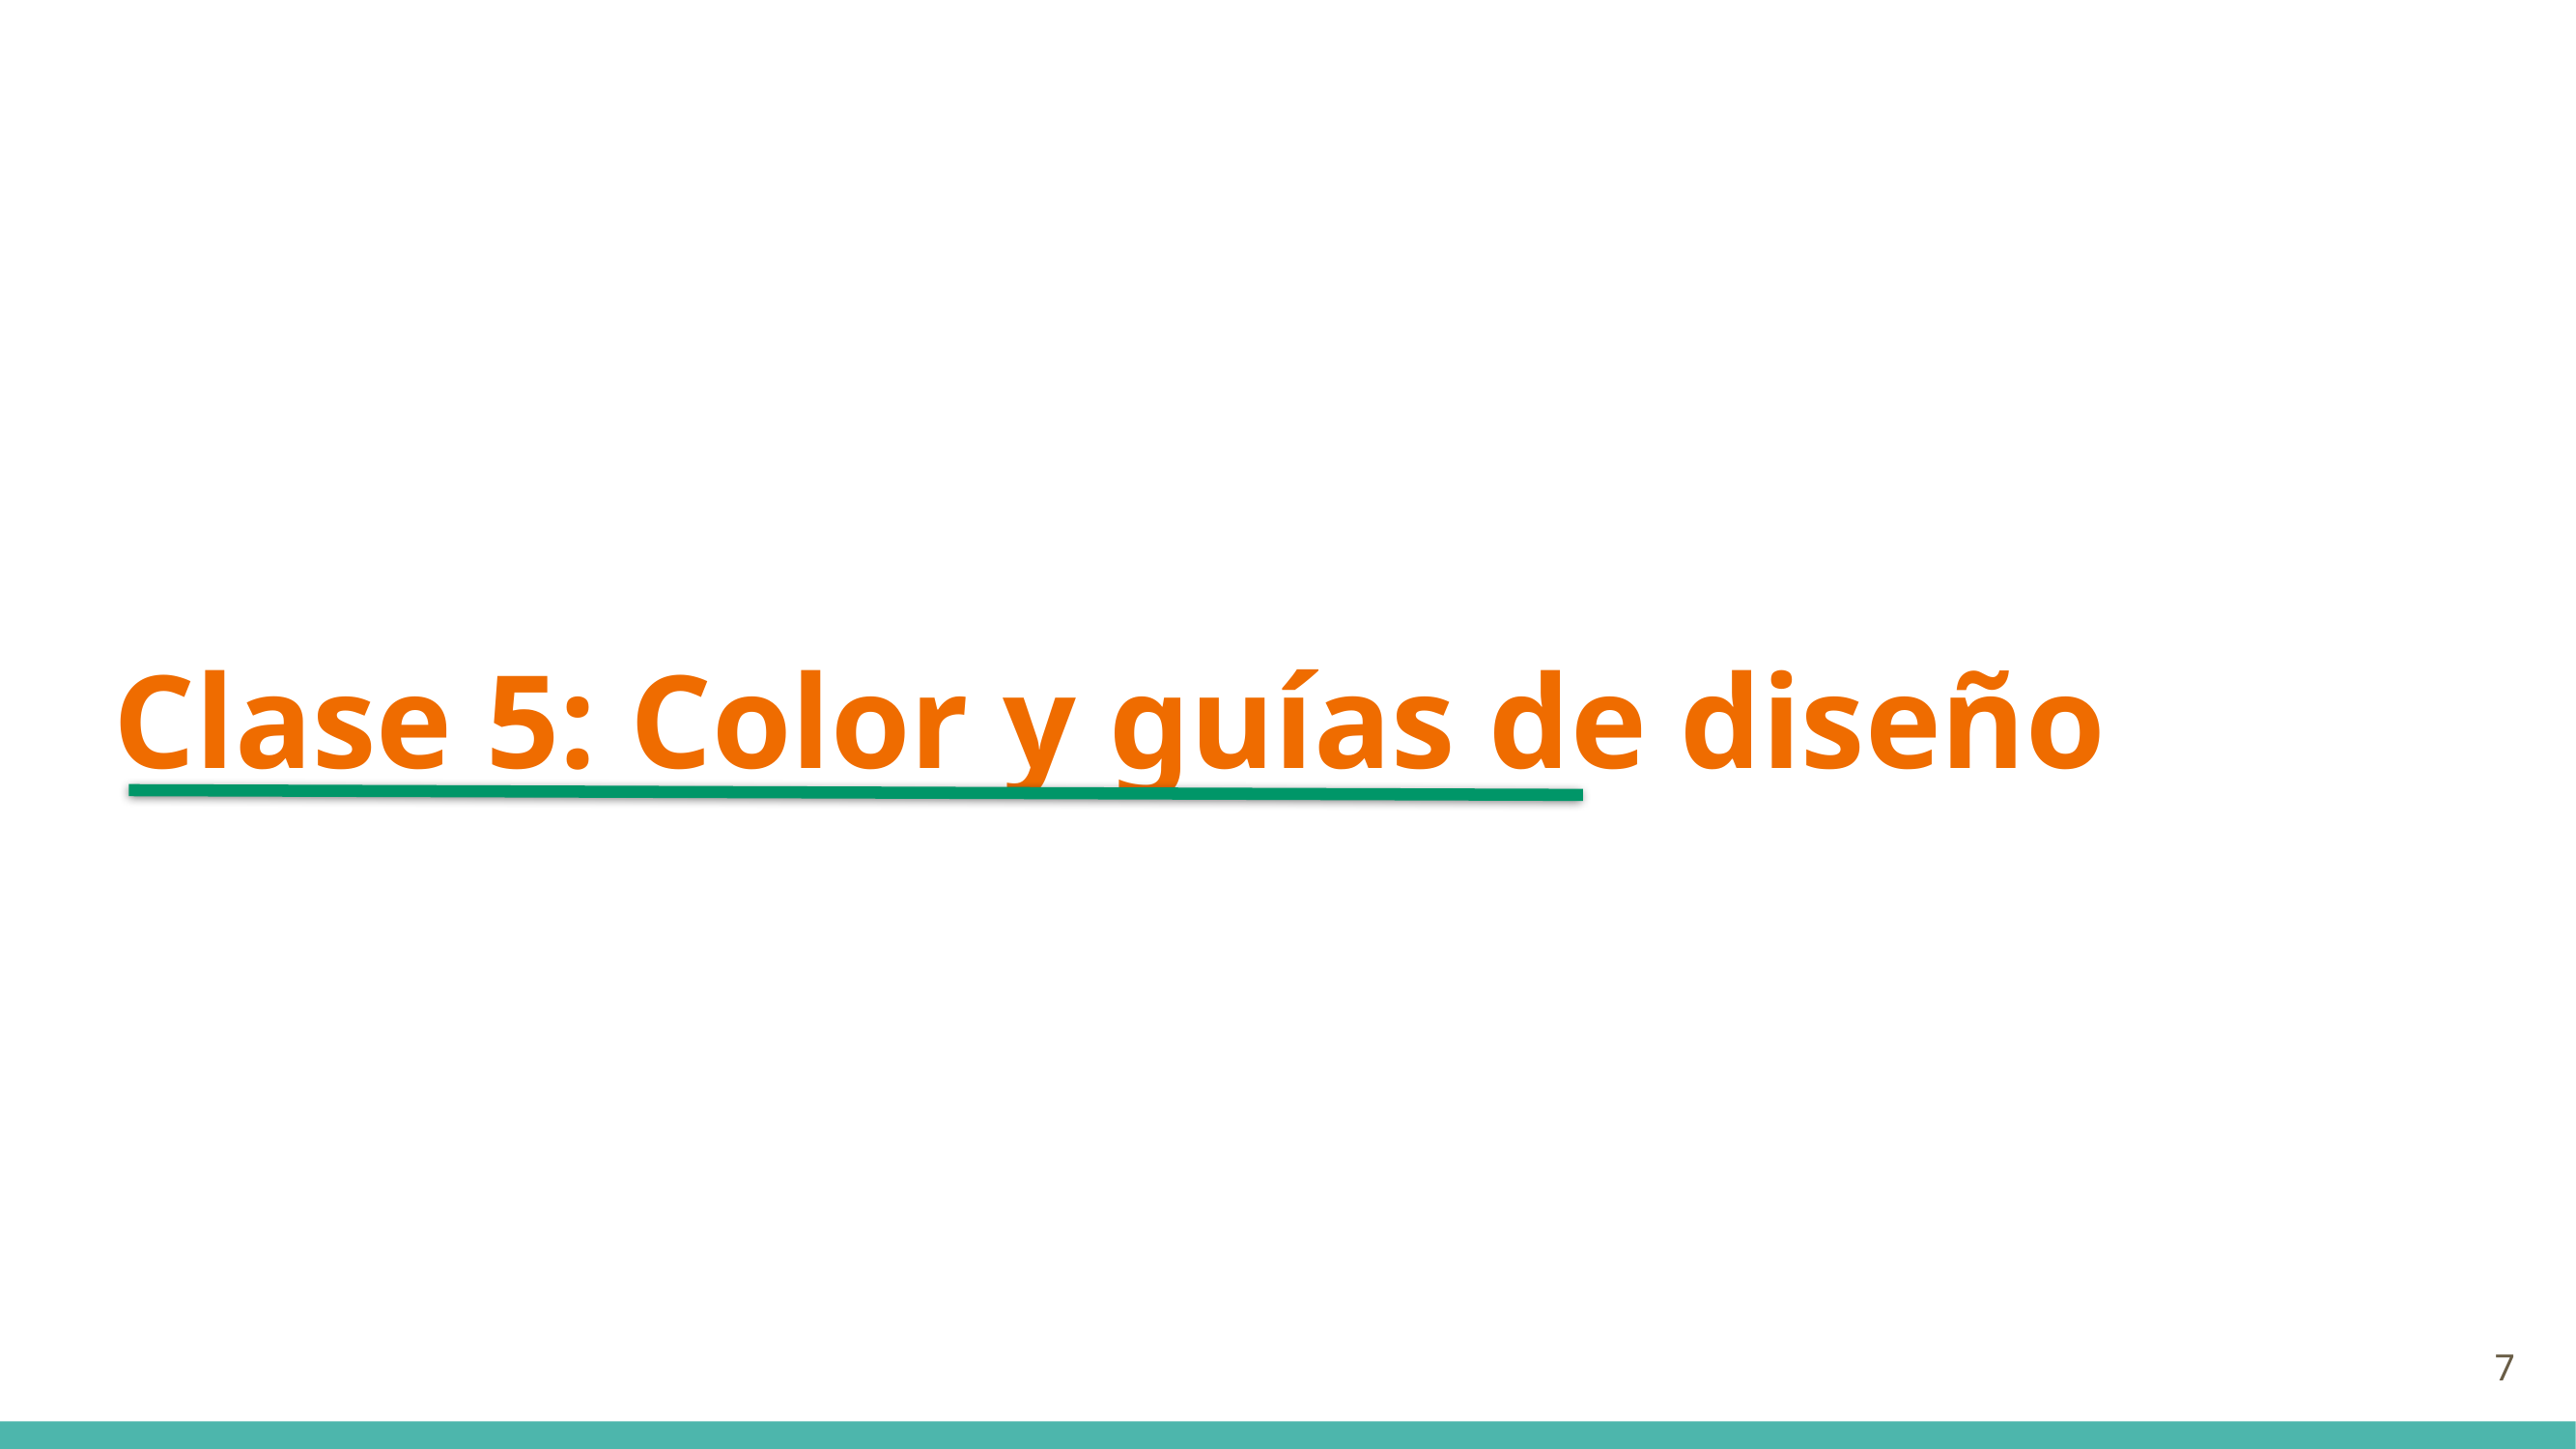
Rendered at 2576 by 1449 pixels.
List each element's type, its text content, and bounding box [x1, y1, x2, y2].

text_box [128, 789, 1583, 796]
title Clase 5: Color y guías de diseño [87, 613, 2488, 814]
slide_number ‹#› [2386, 1313, 2541, 1425]
